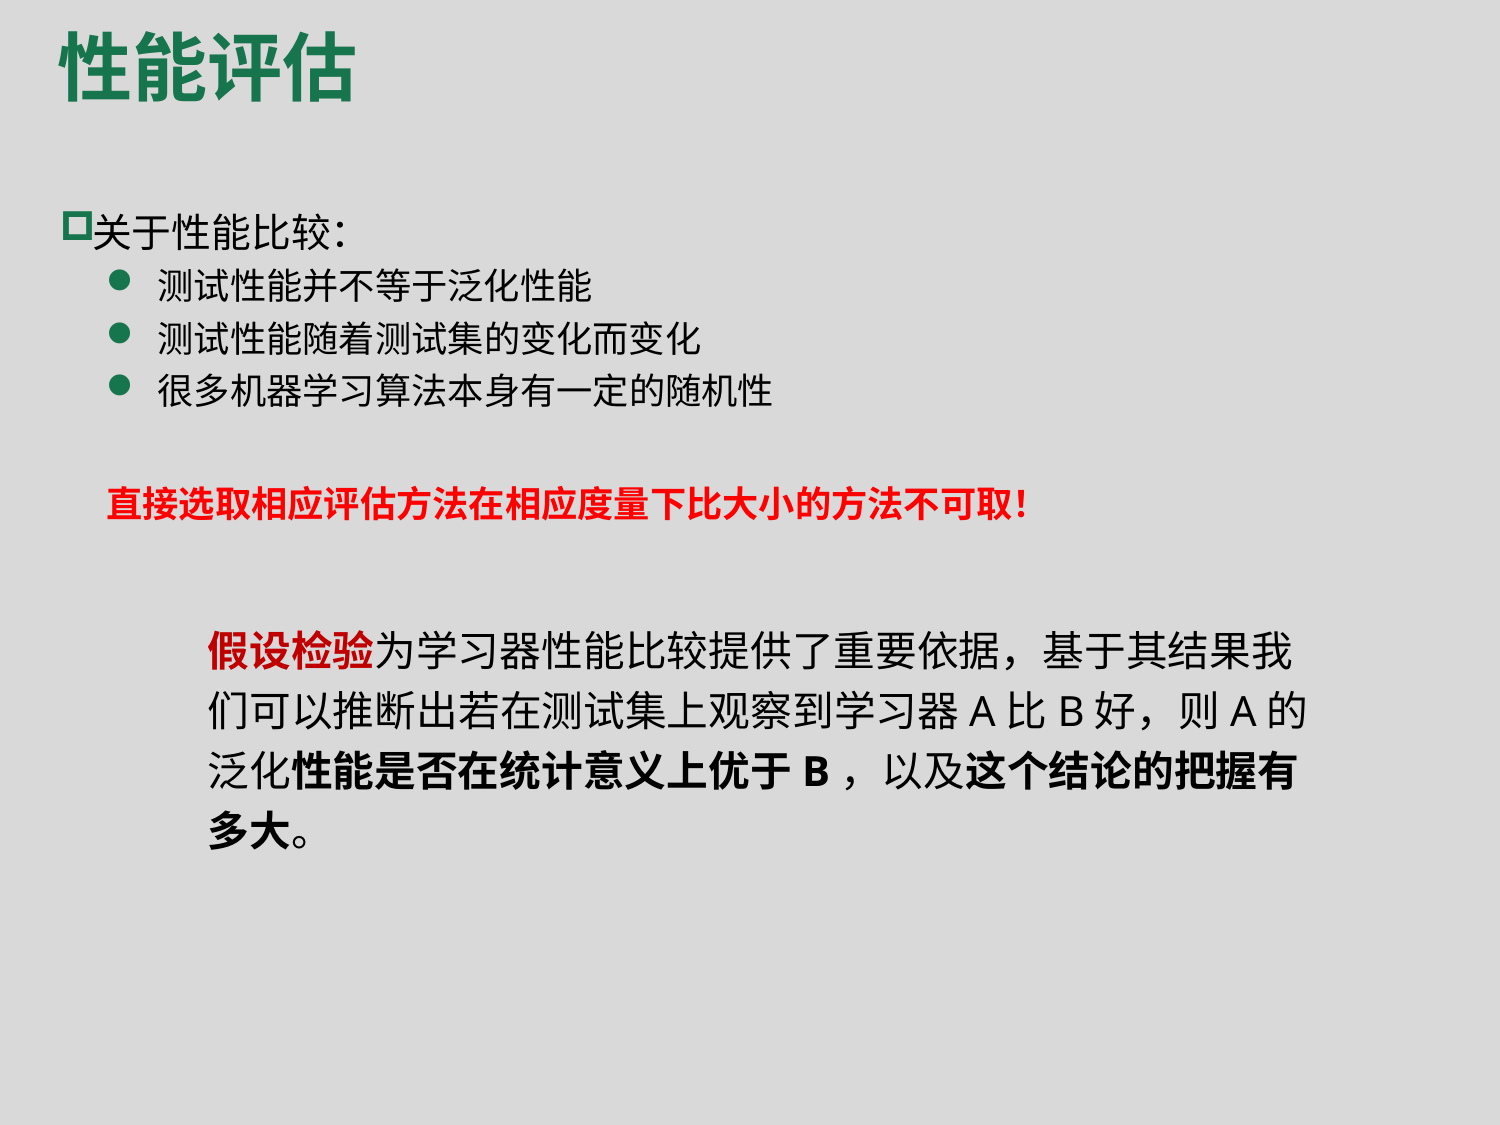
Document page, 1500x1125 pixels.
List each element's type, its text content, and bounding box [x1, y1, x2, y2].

text_box 假设检验为学习器性能比较提供了重要依据，基于其结果我们可以推断出若在测试集上观察到学习器A比B好，则A的泛化性能是否在统计意义上优于B，以及这个结论的把握有多大。 [117, 607, 1337, 836]
title 性能评估 [42, 7, 1337, 135]
list 关于性能比较： 测试性能并不等于泛化性能 测试性能随着测试集的变化而变化 很多机器学习算法本身有一定的随机性 直接选取相应评估方法在相应度量下比大小的方法不可取！ [44, 190, 1459, 534]
